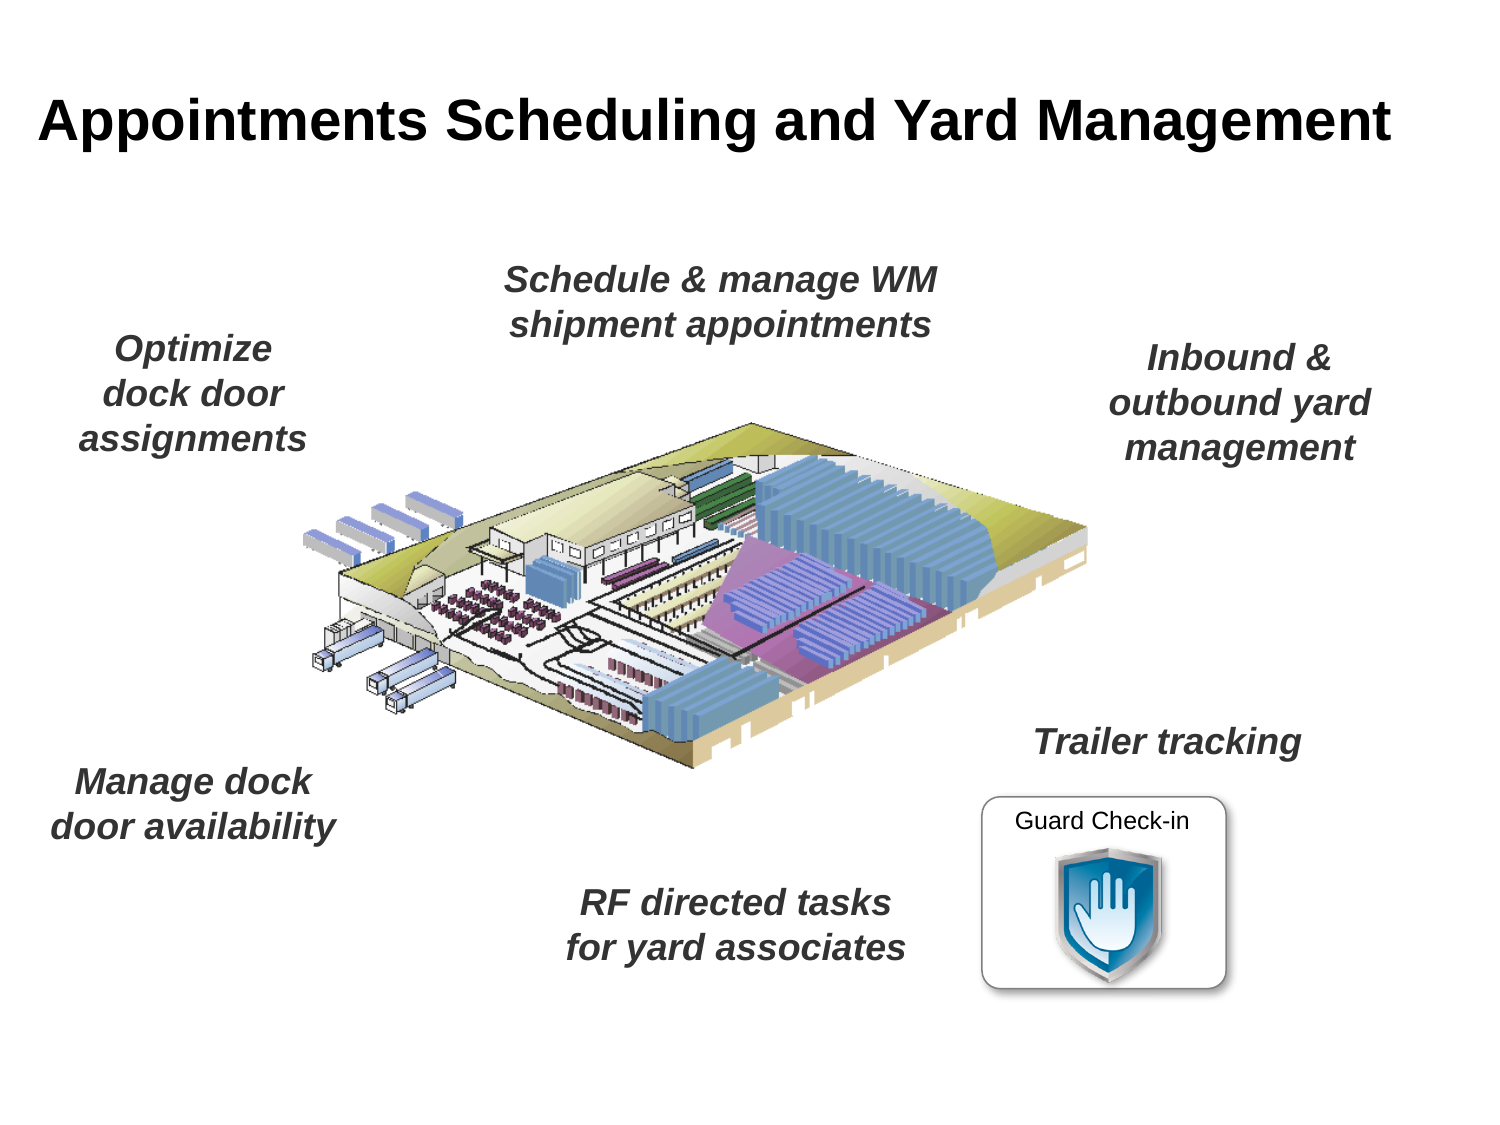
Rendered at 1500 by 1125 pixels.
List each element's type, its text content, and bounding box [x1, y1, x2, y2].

text_box RF directed tasks for yard associates [542, 870, 930, 976]
text_box Manage dock door availability [26, 749, 361, 854]
text_box Inbound & outbound yard management [1050, 325, 1430, 476]
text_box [981, 796, 1227, 989]
text_box Trailer tracking [1094, 709, 1348, 770]
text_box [303, 422, 1089, 770]
text_box Optimize dock door assignments [52, 316, 335, 467]
text_box Schedule & manage WM shipment appointments [475, 247, 967, 353]
title Appointments Scheduling and Yard Management [22, 74, 1488, 124]
